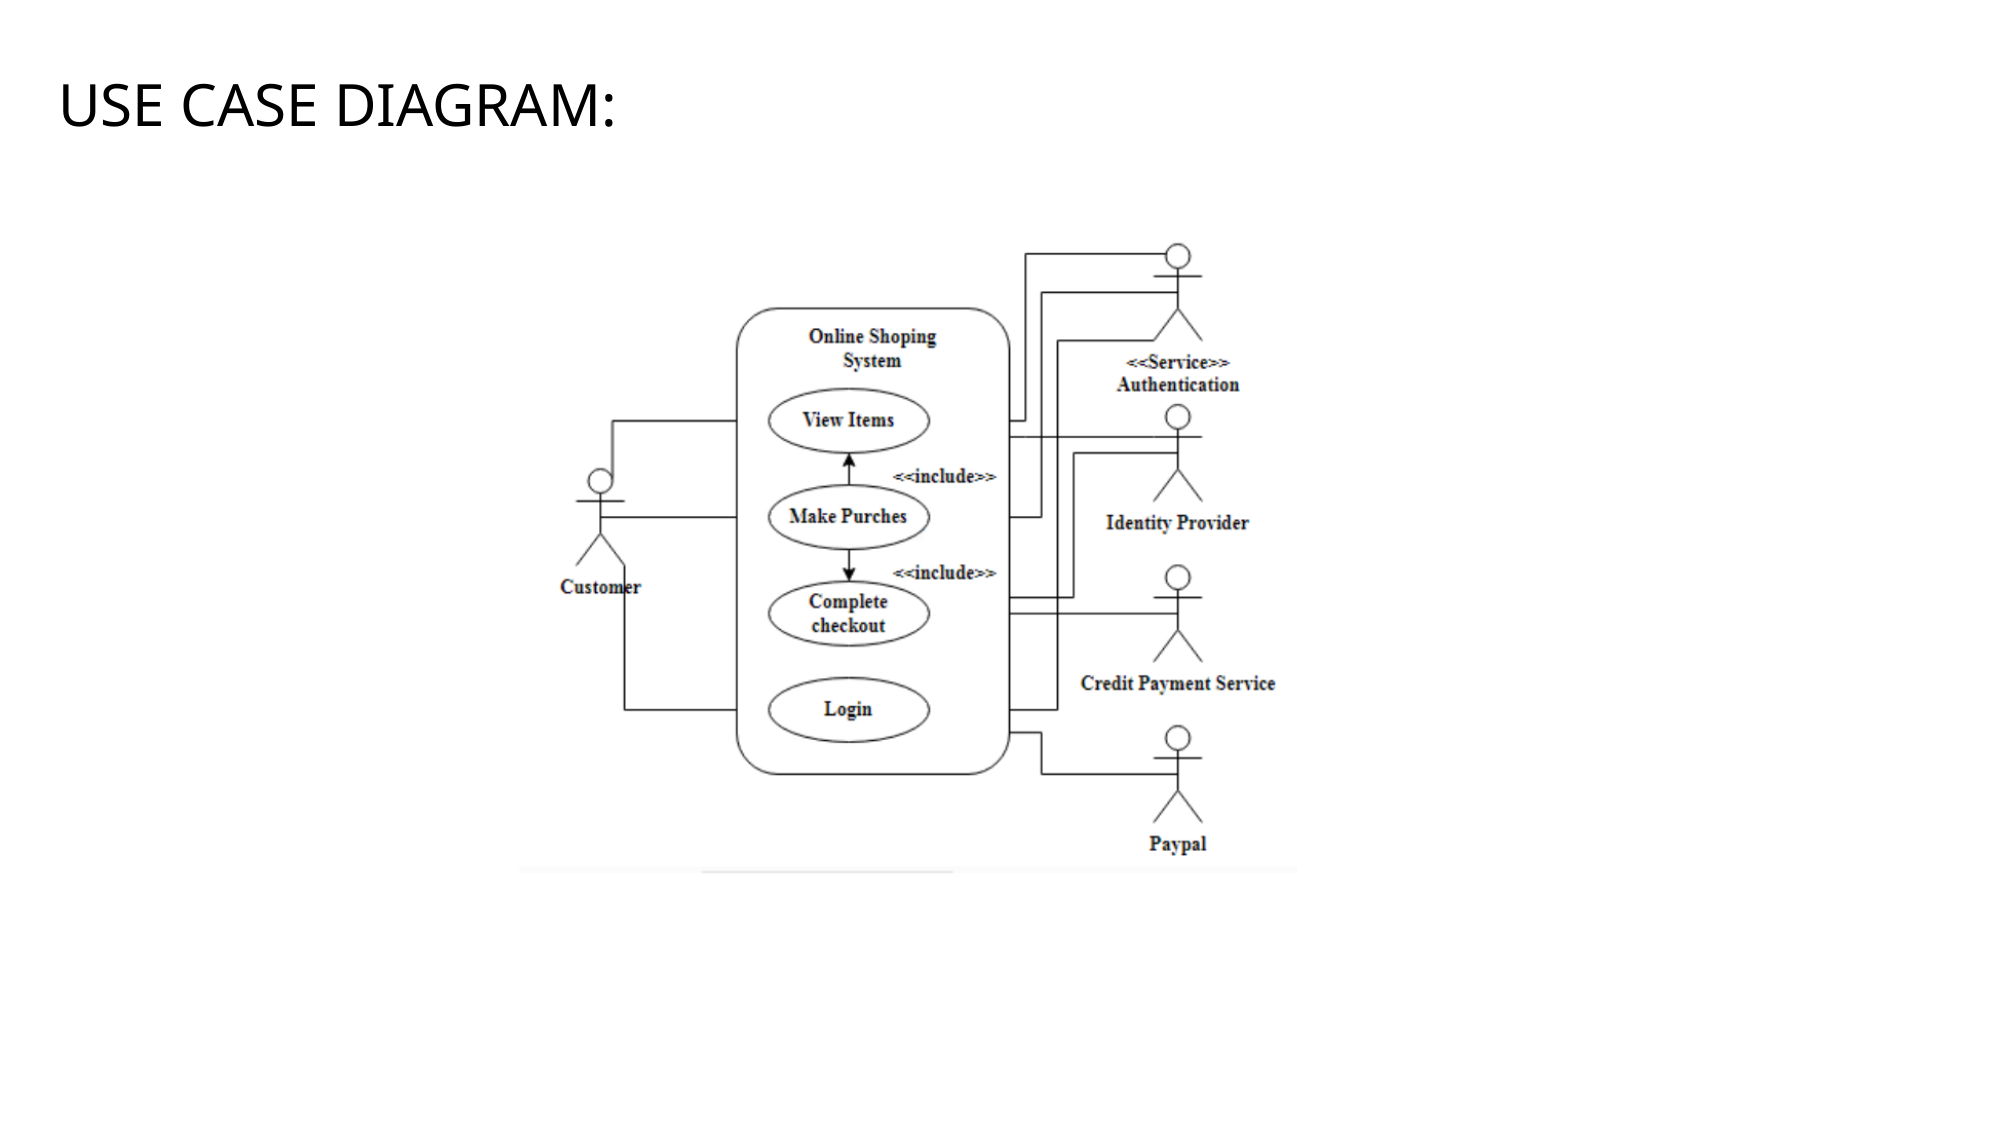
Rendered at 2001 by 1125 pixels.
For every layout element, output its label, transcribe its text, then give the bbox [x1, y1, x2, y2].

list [476, 215, 1359, 930]
title USE CASE DIAGRAM: [43, 0, 1769, 216]
